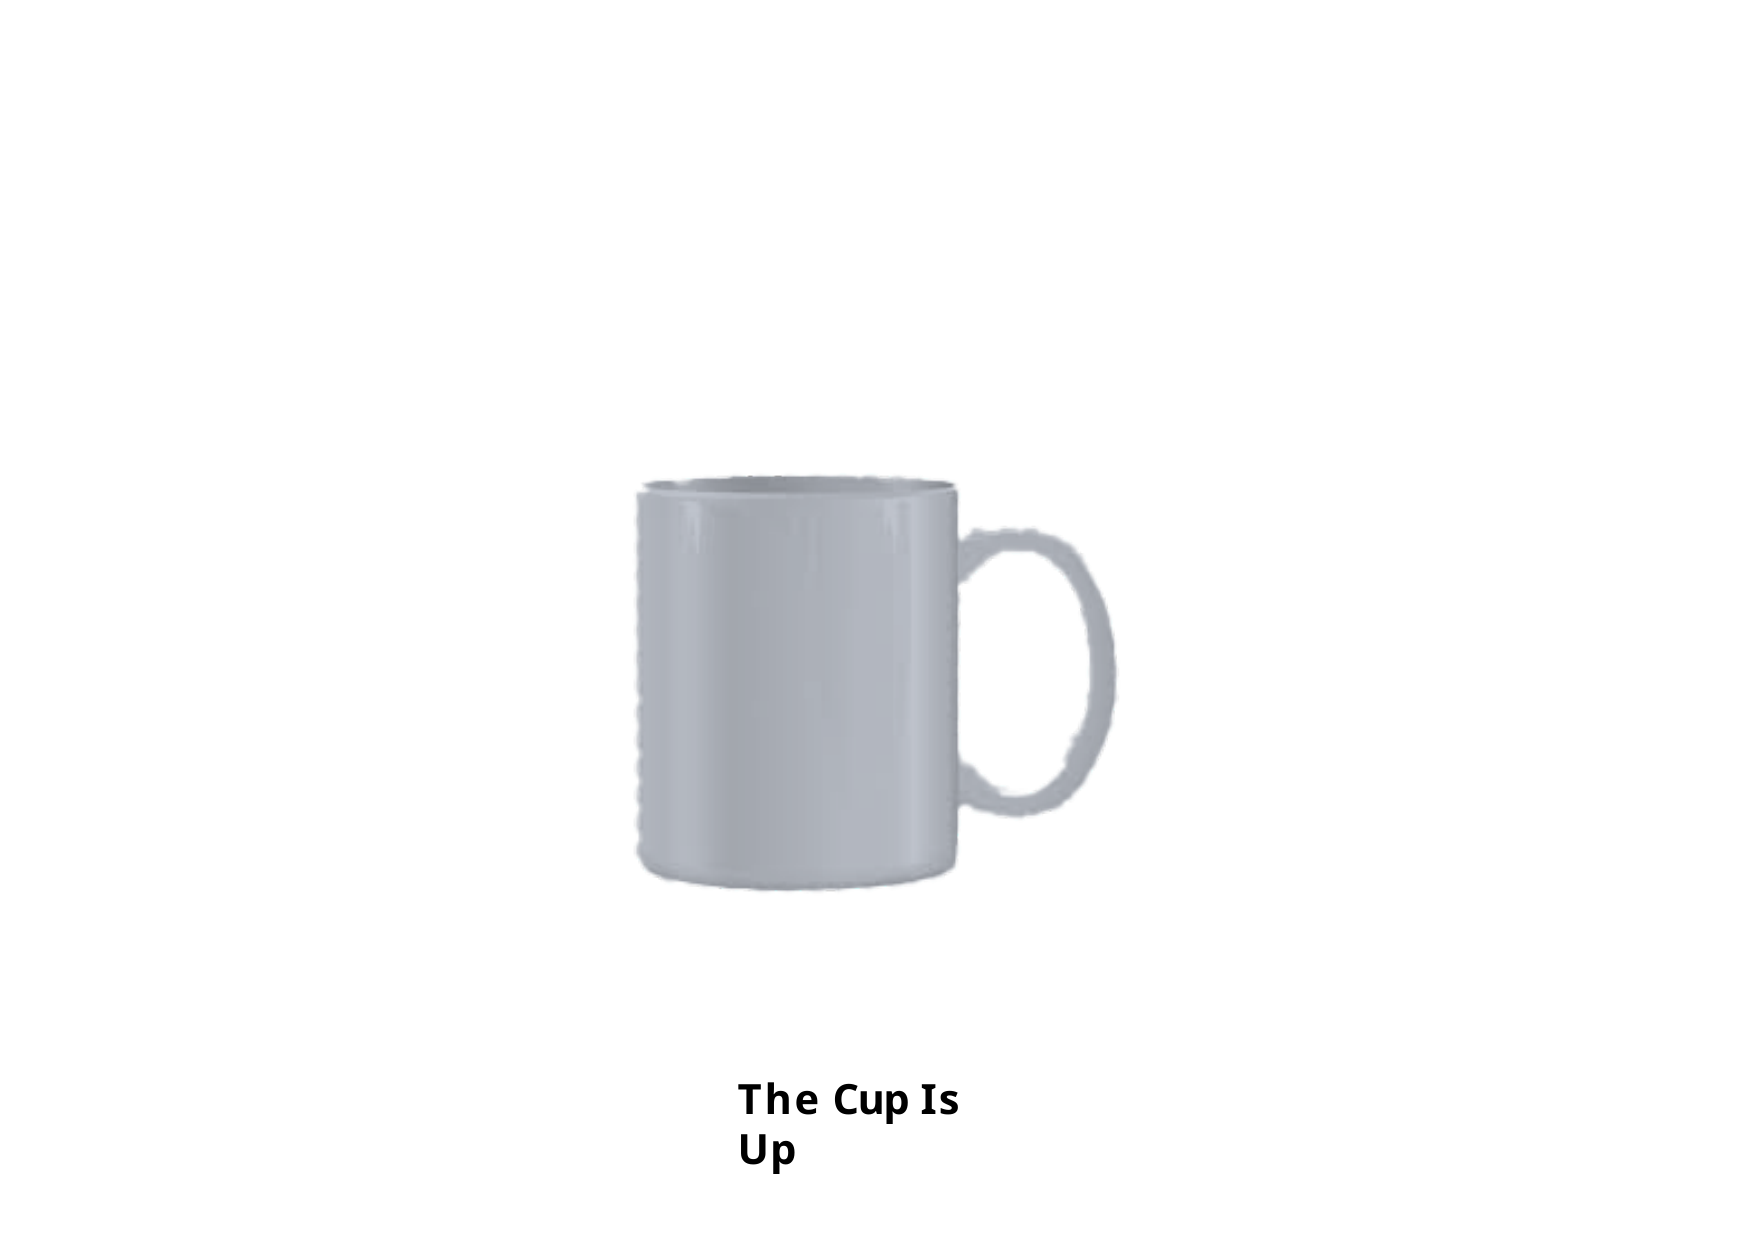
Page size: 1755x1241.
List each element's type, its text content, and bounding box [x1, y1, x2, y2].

text_box The Cup Is Up [735, 1070, 1019, 1173]
picture [608, 445, 1146, 921]
